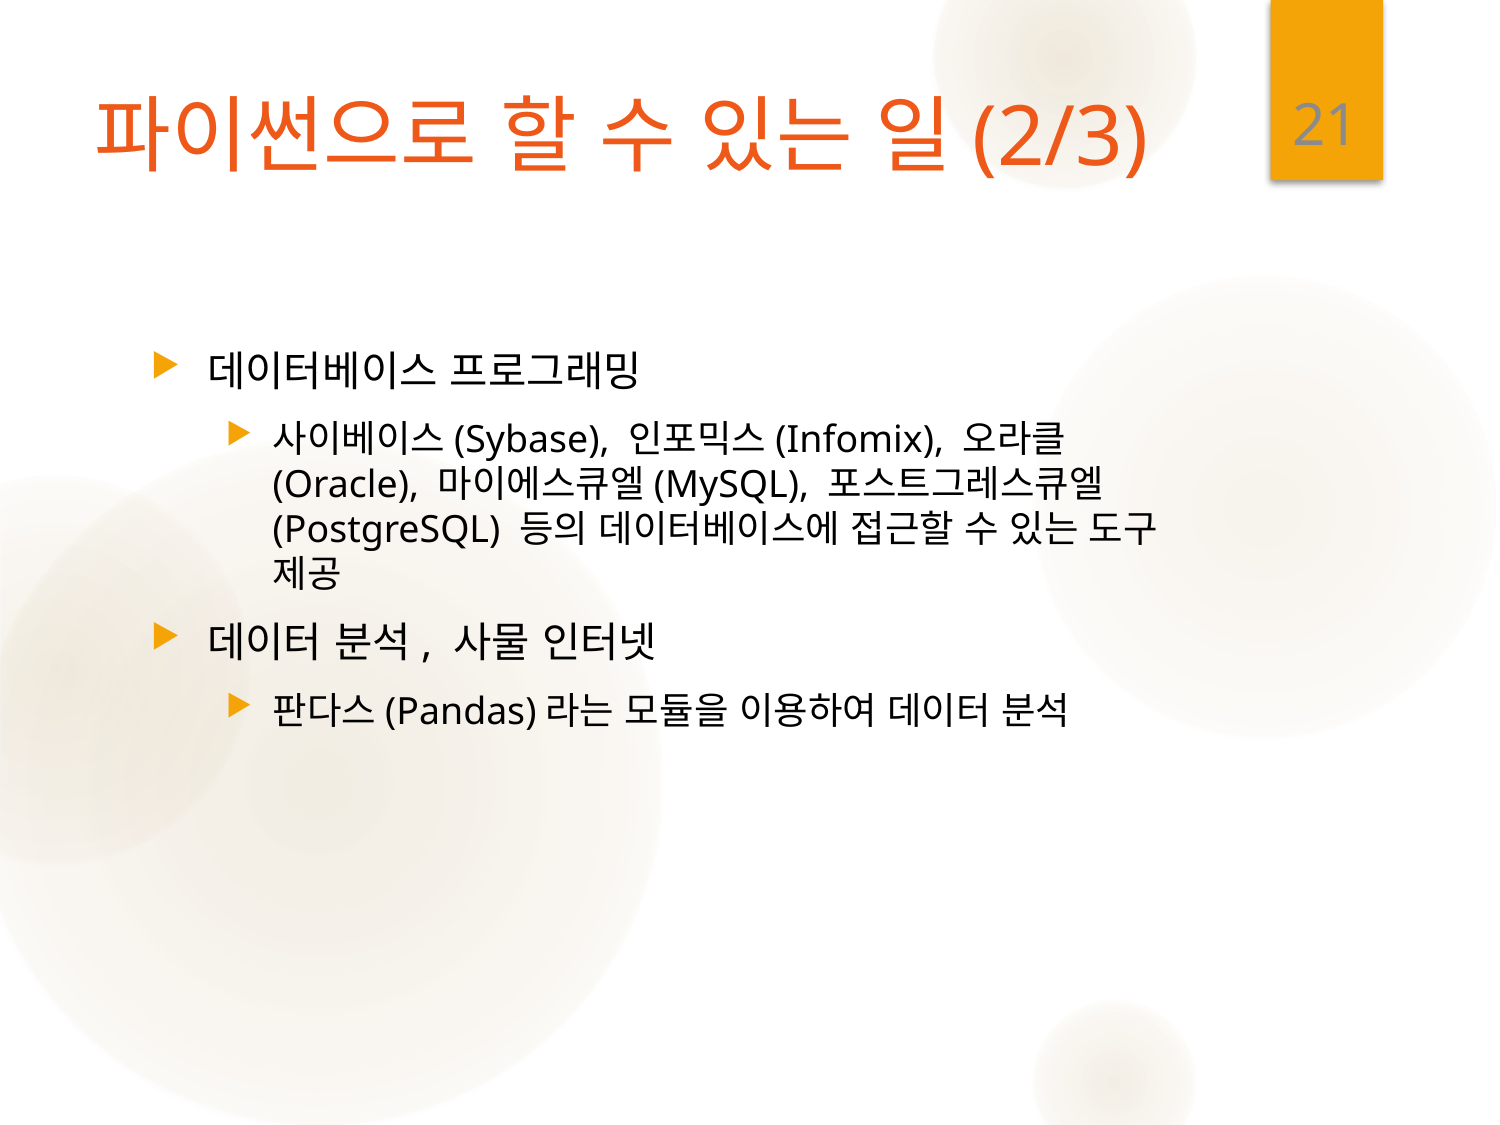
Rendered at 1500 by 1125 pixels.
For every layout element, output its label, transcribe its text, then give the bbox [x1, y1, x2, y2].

slide_number 21 [1273, 48, 1378, 175]
title 파이썬으로 할 수 있는 일(2/3) [79, 74, 1237, 304]
list 데이터베이스 프로그래밍 사이베이스(Sybase), 인포믹스(Infomix), 오라클(Oracle), 마이에스큐엘(MySQL), 포스트그레스큐엘(PostgreSQL) 등의 데이터베이스에 접근할 수 있는 도구 제공 데이터 분석, 사물 인터넷 판다스(Pandas)라는 모듈을 이용하여 데이터 분석 [135, 336, 1237, 1025]
